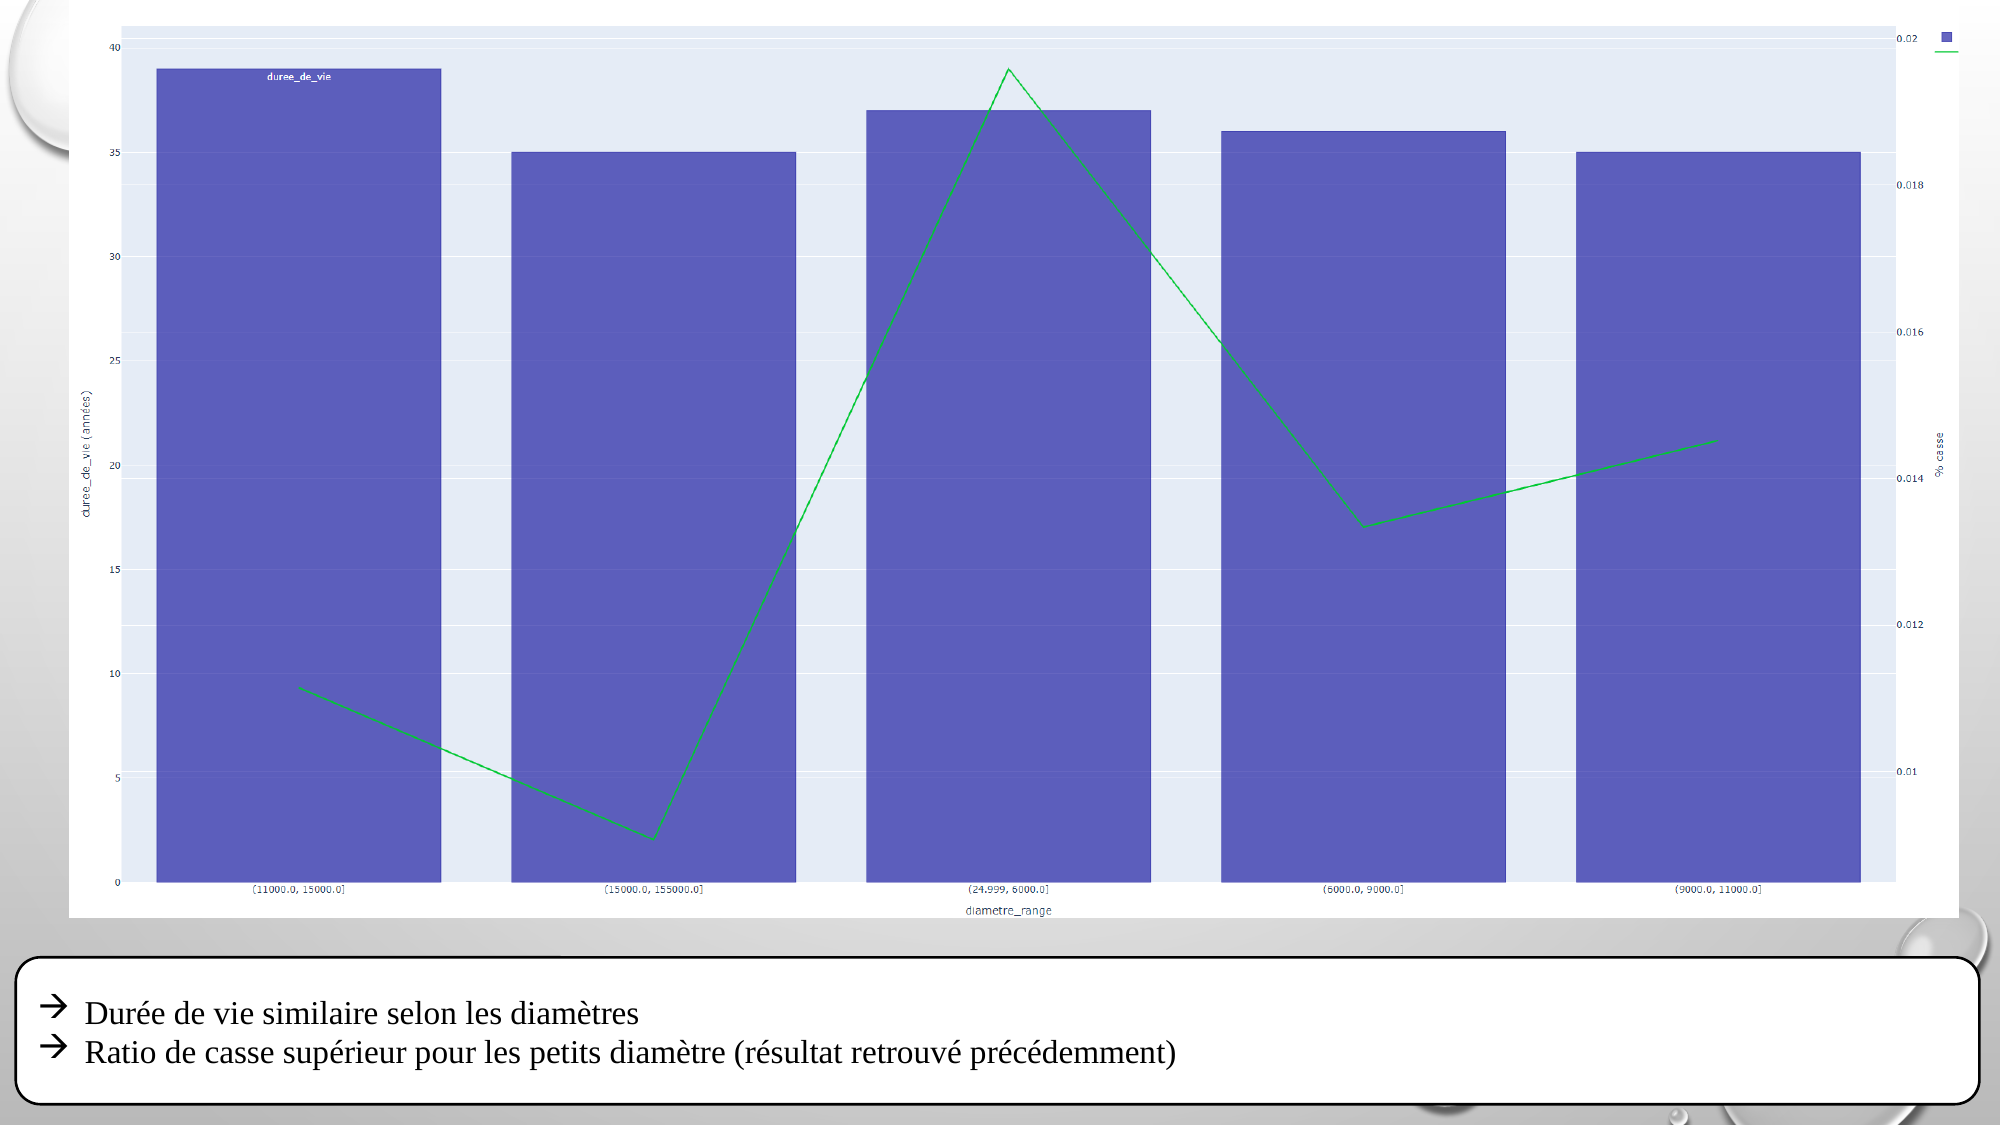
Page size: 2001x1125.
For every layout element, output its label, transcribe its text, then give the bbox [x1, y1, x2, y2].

text_box Durée de vie similaire selon les diamètres Ratio de casse supérieur pour les petits diamètre (résultat retrouvé précédemment) [14, 955, 1981, 1106]
picture [0, 0, 2000, 1125]
